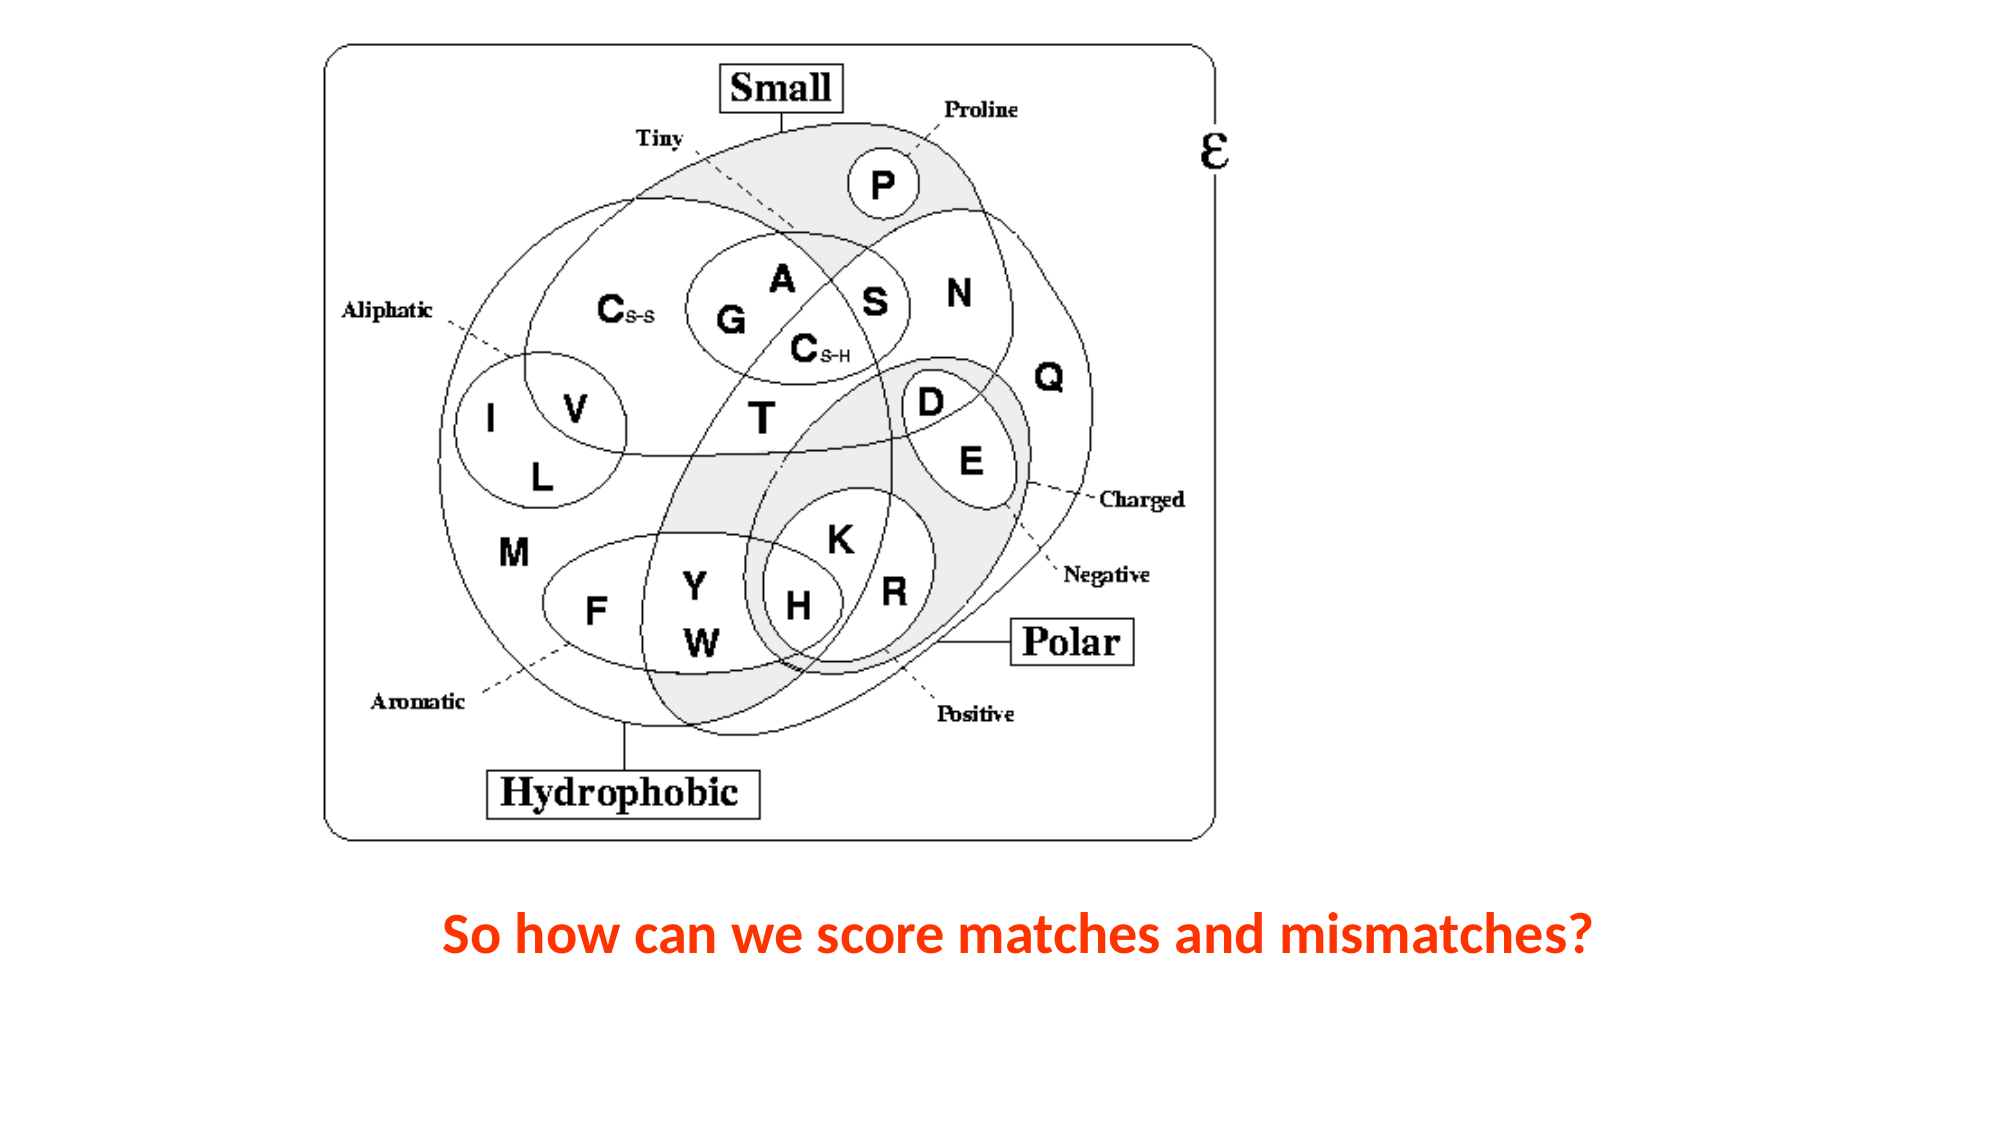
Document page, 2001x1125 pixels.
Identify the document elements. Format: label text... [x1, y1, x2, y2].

text_box So how can we score matches and mismatches? [312, 887, 1725, 973]
picture [315, 37, 1238, 847]
